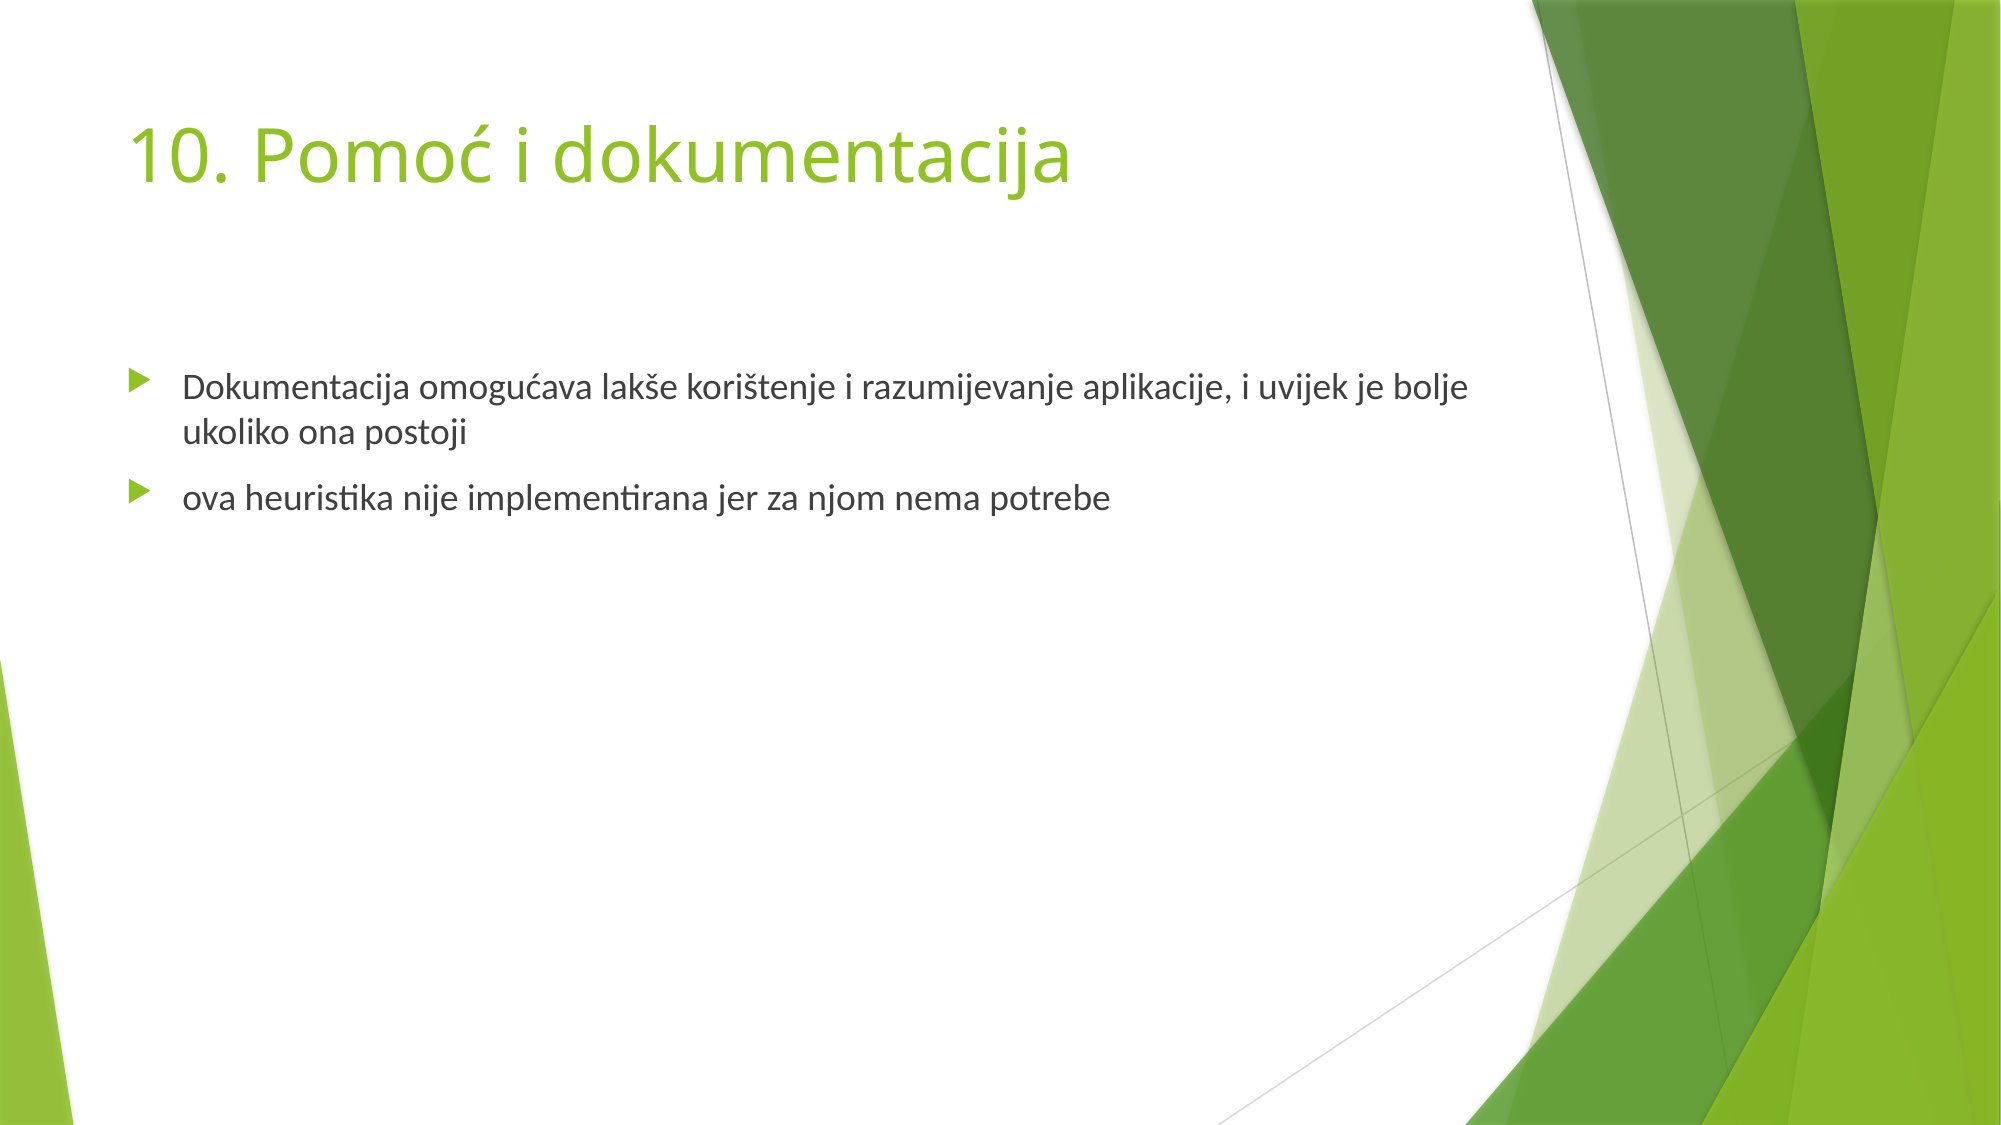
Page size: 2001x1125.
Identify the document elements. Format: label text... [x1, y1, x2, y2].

list Dokumentacija omogućava lakše korištenje i razumijevanje aplikacije, i uvijek je bolje ukoliko ona postoji ova heuristika nije implementirana jer za njom nema potrebe [111, 354, 1522, 992]
title 10. Pomoć i dokumentacija [111, 99, 1522, 317]
